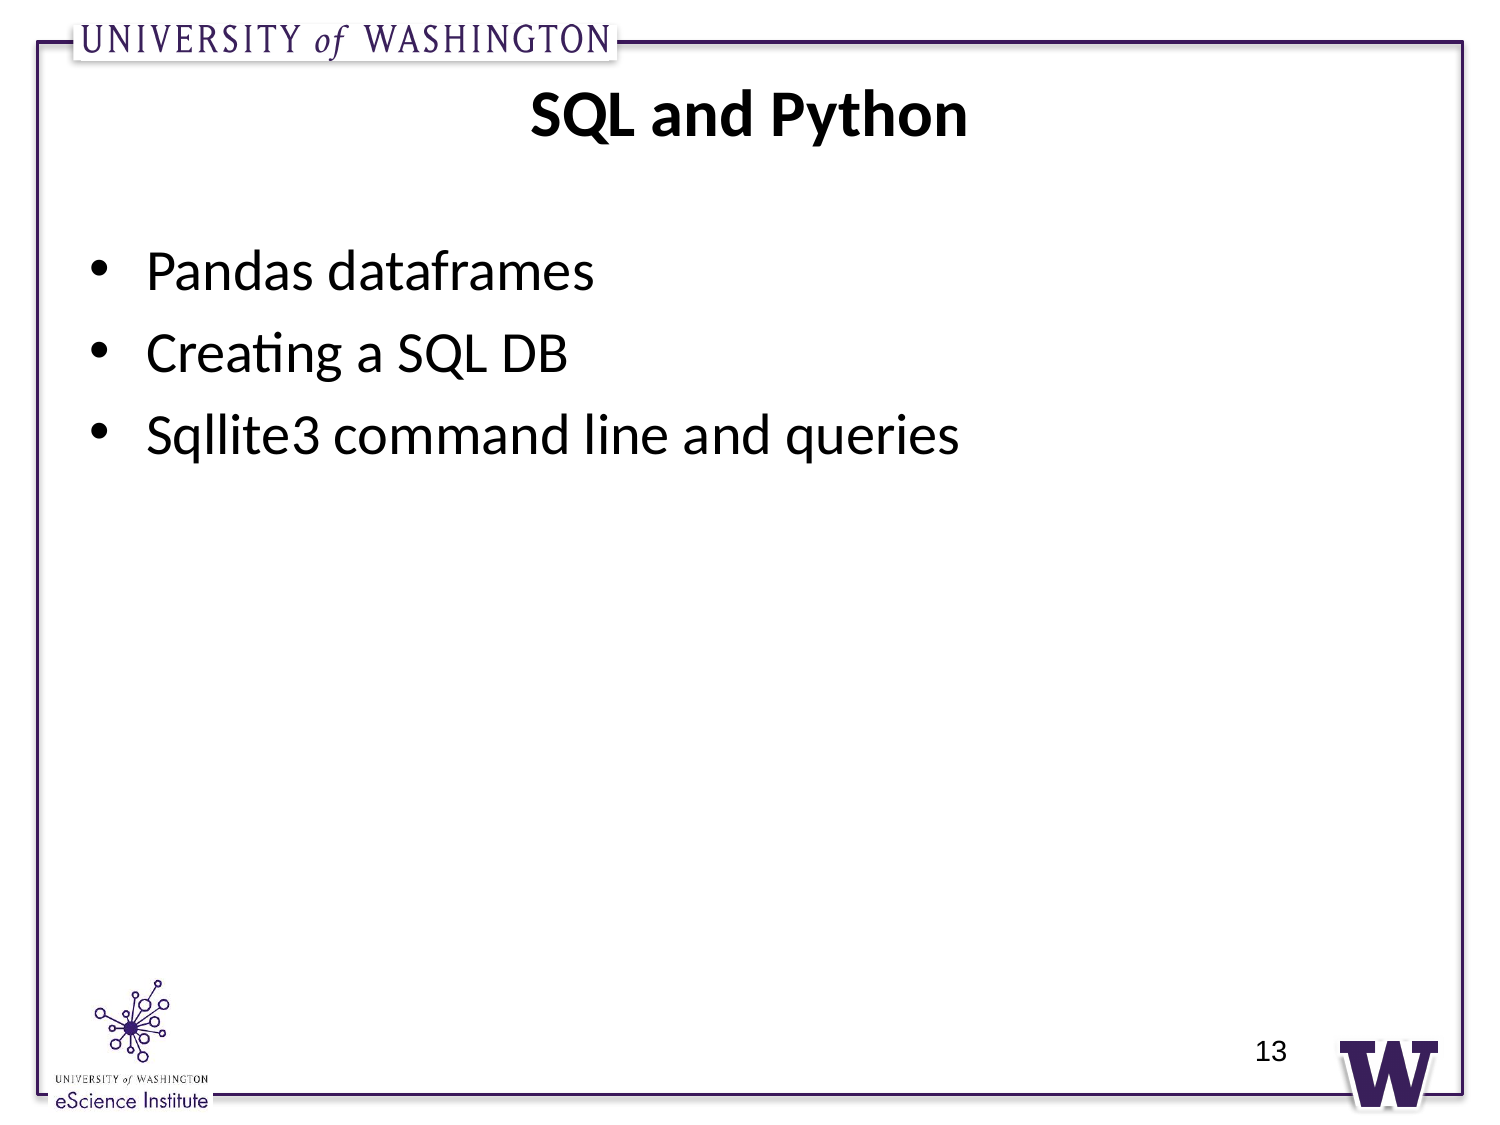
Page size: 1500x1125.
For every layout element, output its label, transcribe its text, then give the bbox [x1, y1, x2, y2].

picture [1340, 1041, 1438, 1107]
picture [81, 24, 609, 61]
slide_number 13 [1240, 1025, 1338, 1085]
picture [48, 978, 213, 1113]
list Pandas dataframes Creating a SQL DB Sqllite3 command line and queries [75, 224, 1425, 975]
title SQL and Python [75, 62, 1425, 173]
